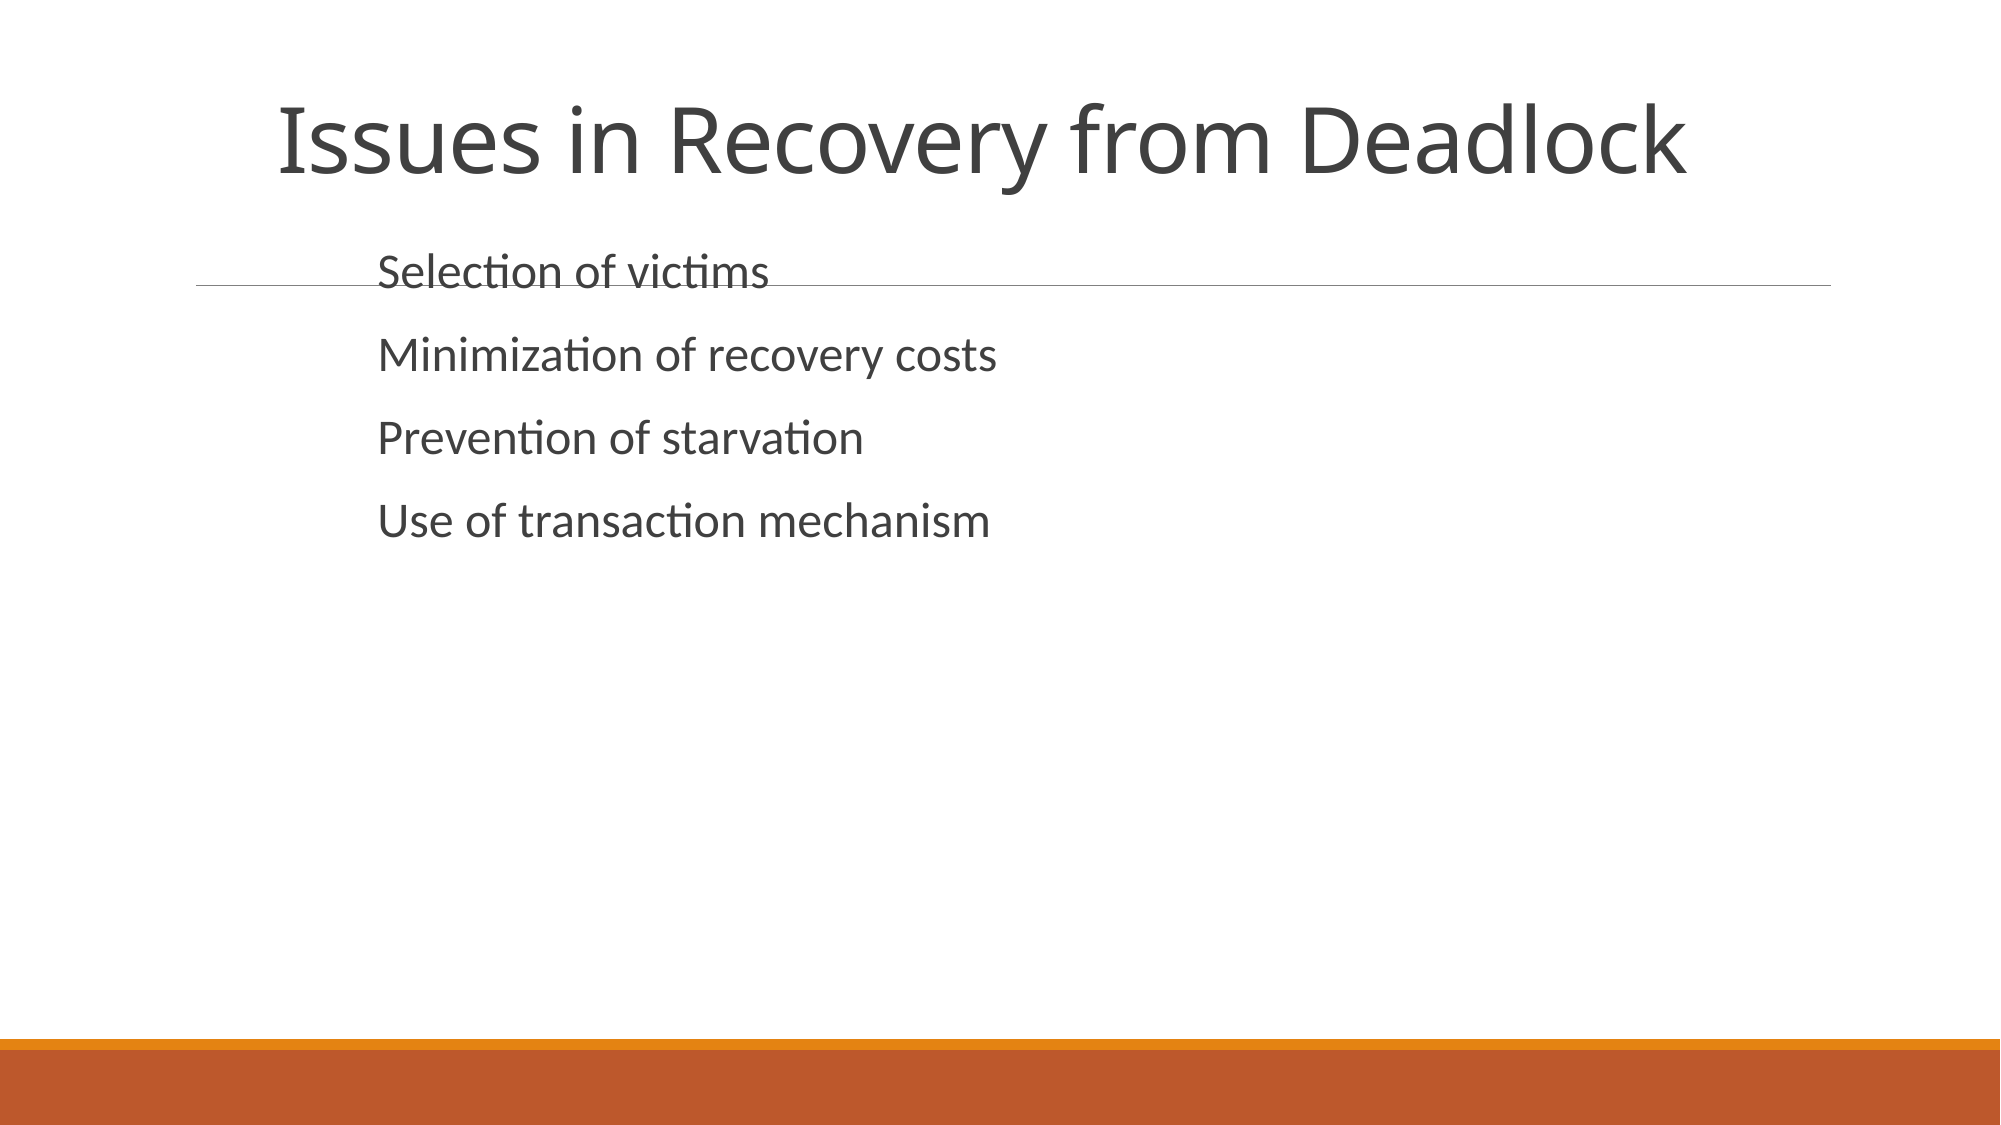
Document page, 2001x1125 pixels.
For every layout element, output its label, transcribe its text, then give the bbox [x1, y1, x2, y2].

title Issues in Recovery from Deadlock [262, 37, 1738, 200]
list Selection of victims Minimization of recovery costs Prevention of starvation Use of transaction mechanism [362, 237, 1713, 813]
